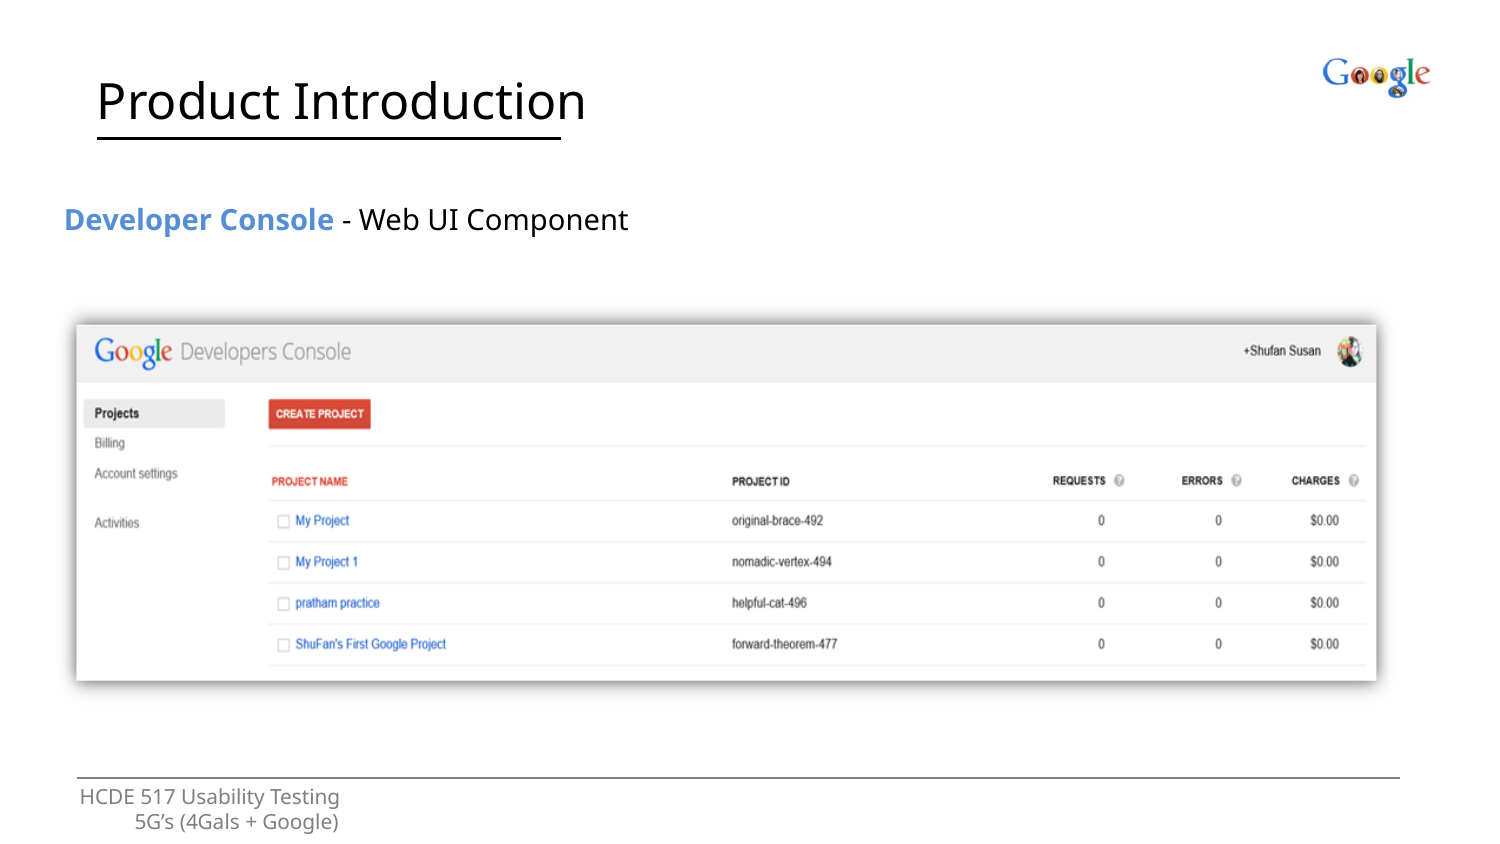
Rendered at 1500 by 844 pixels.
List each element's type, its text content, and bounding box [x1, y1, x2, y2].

text_box Developer Console - Web UI Component [49, 194, 644, 244]
text_box Product Introduction [82, 62, 1395, 138]
picture [1316, 53, 1436, 103]
picture [52, 297, 1400, 709]
